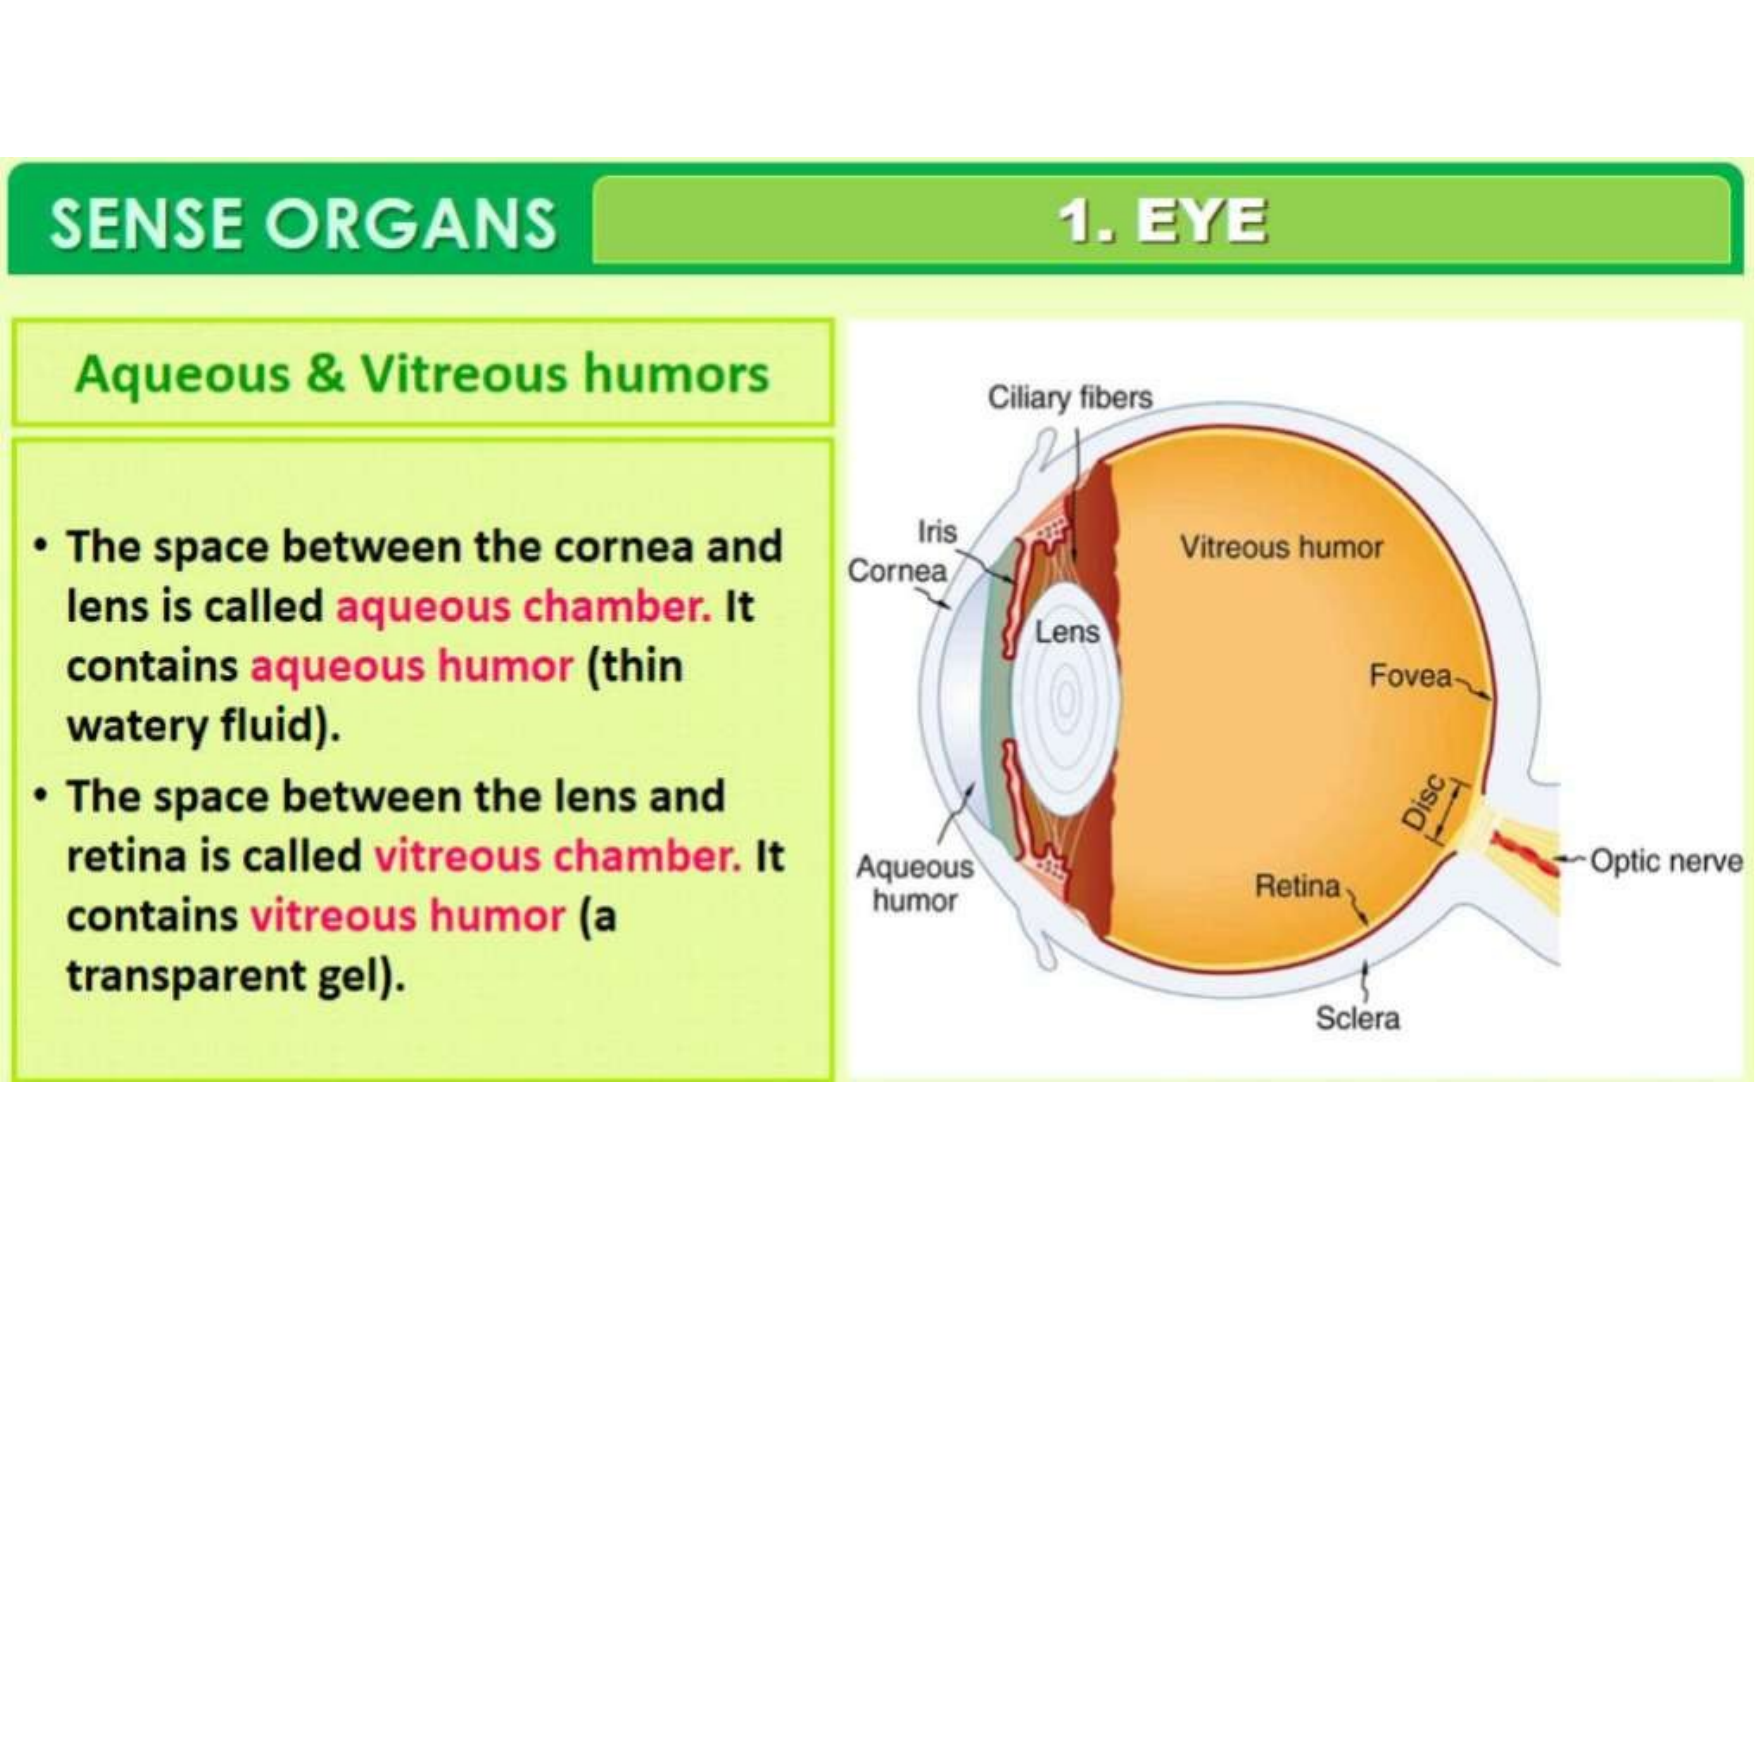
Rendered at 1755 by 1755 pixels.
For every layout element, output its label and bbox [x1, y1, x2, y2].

picture [0, 157, 1755, 1082]
